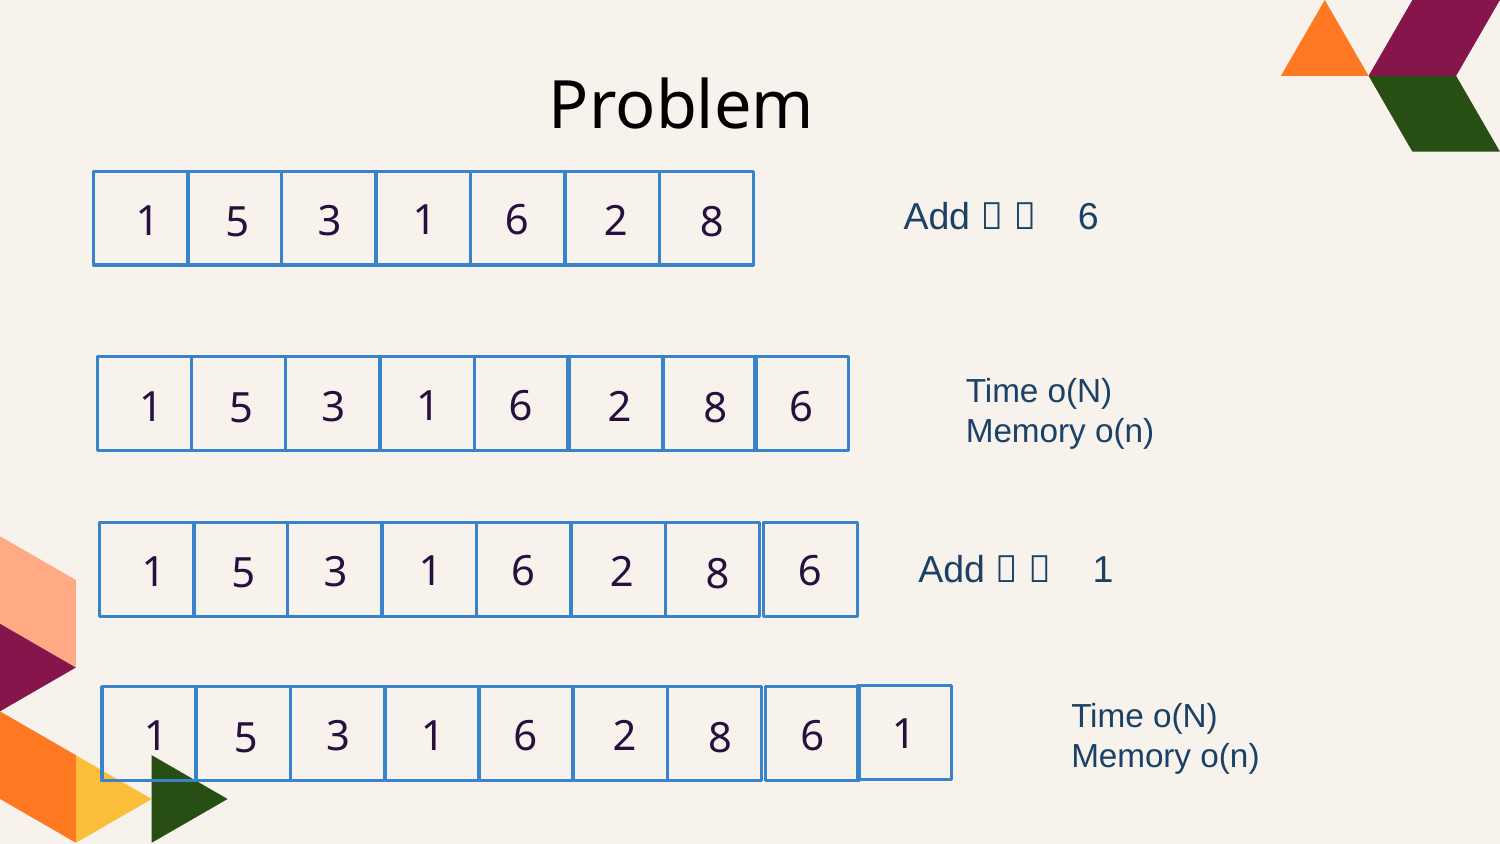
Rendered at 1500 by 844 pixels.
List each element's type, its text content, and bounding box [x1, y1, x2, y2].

text_box [93, 171, 188, 266]
text_box [565, 171, 659, 266]
text_box [470, 171, 565, 266]
text_box [659, 171, 754, 178]
text_box [290, 686, 385, 692]
text_box [765, 772, 860, 781]
text_box [385, 774, 478, 781]
text_box 6 [467, 176, 559, 258]
text_box 6 [473, 527, 565, 610]
text_box [754, 356, 849, 451]
text_box 6 [749, 363, 844, 445]
text_box Add   1 [903, 537, 1234, 598]
text_box 1 [851, 690, 949, 772]
text_box [188, 259, 281, 266]
text_box [665, 522, 760, 530]
text_box Add   6 [888, 184, 1219, 245]
text_box 5 [191, 529, 286, 611]
text_box [380, 356, 474, 362]
text_box [287, 522, 382, 528]
text_box 3 [277, 177, 372, 259]
text_box [569, 445, 662, 451]
text_box [287, 610, 382, 617]
text_box [573, 686, 667, 692]
text_box [196, 686, 290, 693]
text_box 5 [185, 178, 280, 260]
text_box Problem [548, 55, 951, 128]
text_box [665, 612, 760, 617]
text_box 3 [281, 363, 376, 445]
text_box [573, 775, 667, 781]
text_box [382, 522, 476, 527]
text_box [188, 171, 281, 178]
text_box [281, 258, 376, 266]
text_box 1 [378, 527, 473, 610]
text_box 5 [189, 364, 283, 446]
text_box 6 [475, 692, 568, 774]
text_box 6 [471, 362, 563, 444]
text_box 1 [95, 177, 193, 259]
text_box 1 [101, 528, 199, 610]
text_box [97, 356, 191, 451]
text_box 8 [659, 178, 754, 261]
text_box 8 [668, 694, 762, 776]
text_box 2 [572, 692, 667, 775]
text_box [478, 686, 573, 781]
text_box [191, 356, 285, 364]
text_box [858, 685, 952, 780]
text_box [380, 444, 474, 451]
text_box Time o(N) Memory o(n) [1056, 687, 1328, 782]
text_box [569, 356, 662, 363]
text_box 8 [663, 364, 754, 446]
text_box 2 [564, 177, 658, 259]
text_box 1 [380, 692, 475, 774]
text_box 1 [372, 176, 467, 258]
text_box [376, 171, 470, 176]
text_box 6 [757, 527, 852, 610]
text_box Time o(N) Memory o(n) [951, 361, 1223, 457]
text_box 5 [193, 693, 288, 776]
text_box [99, 522, 193, 617]
text_box 1 [99, 363, 197, 445]
text_box [659, 261, 754, 266]
text_box [476, 522, 571, 617]
text_box [281, 171, 376, 177]
text_box 3 [286, 692, 381, 775]
text_box 2 [567, 363, 662, 445]
text_box [376, 258, 470, 266]
text_box 1 [376, 362, 471, 444]
text_box [667, 686, 762, 781]
text_box [196, 775, 290, 781]
text_box 6 [760, 692, 855, 774]
text_box [571, 522, 665, 617]
text_box [285, 444, 380, 451]
text_box [285, 356, 380, 363]
text_box [193, 610, 287, 617]
text_box 3 [283, 528, 378, 610]
text_box 8 [665, 530, 760, 612]
text_box [382, 610, 476, 617]
text_box 2 [570, 528, 664, 610]
text_box 1 [104, 692, 201, 775]
text_box [102, 686, 196, 781]
text_box [765, 686, 858, 692]
text_box [763, 522, 858, 617]
text_box [191, 445, 285, 451]
text_box [662, 356, 754, 451]
text_box [290, 774, 385, 781]
text_box [385, 686, 478, 692]
text_box [474, 356, 568, 451]
text_box [193, 522, 287, 529]
